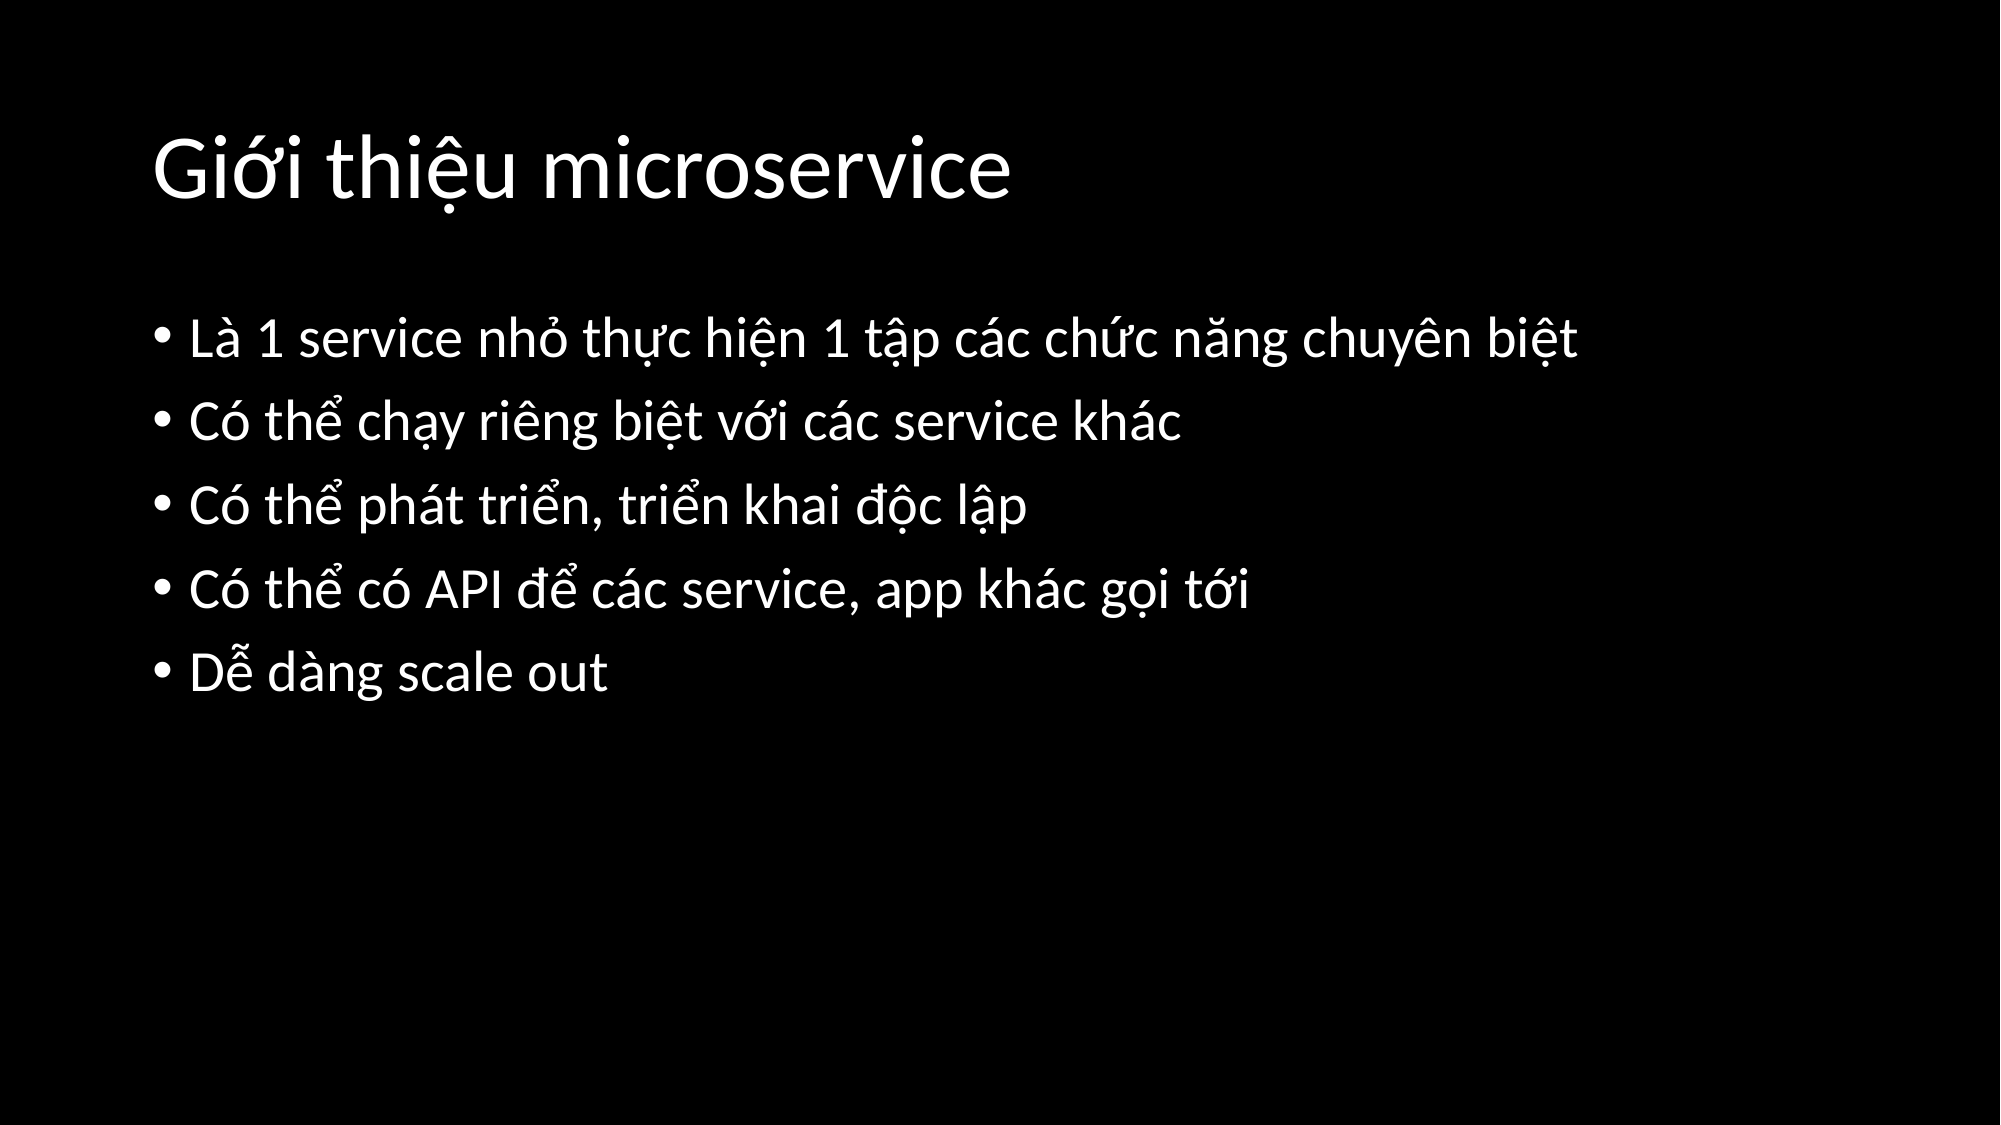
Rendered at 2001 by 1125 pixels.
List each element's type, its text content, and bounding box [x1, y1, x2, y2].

list Là 1 service nhỏ thực hiện 1 tập các chức năng chuyên biệt Có thể chạy riêng biệt với các service khác Có thể phát triển, triển khai độc lập Có thể có API để các service, app khác gọi tới Dễ dàng scale out [137, 299, 1863, 1014]
title Giới thiệu microservice [137, 59, 1863, 278]
